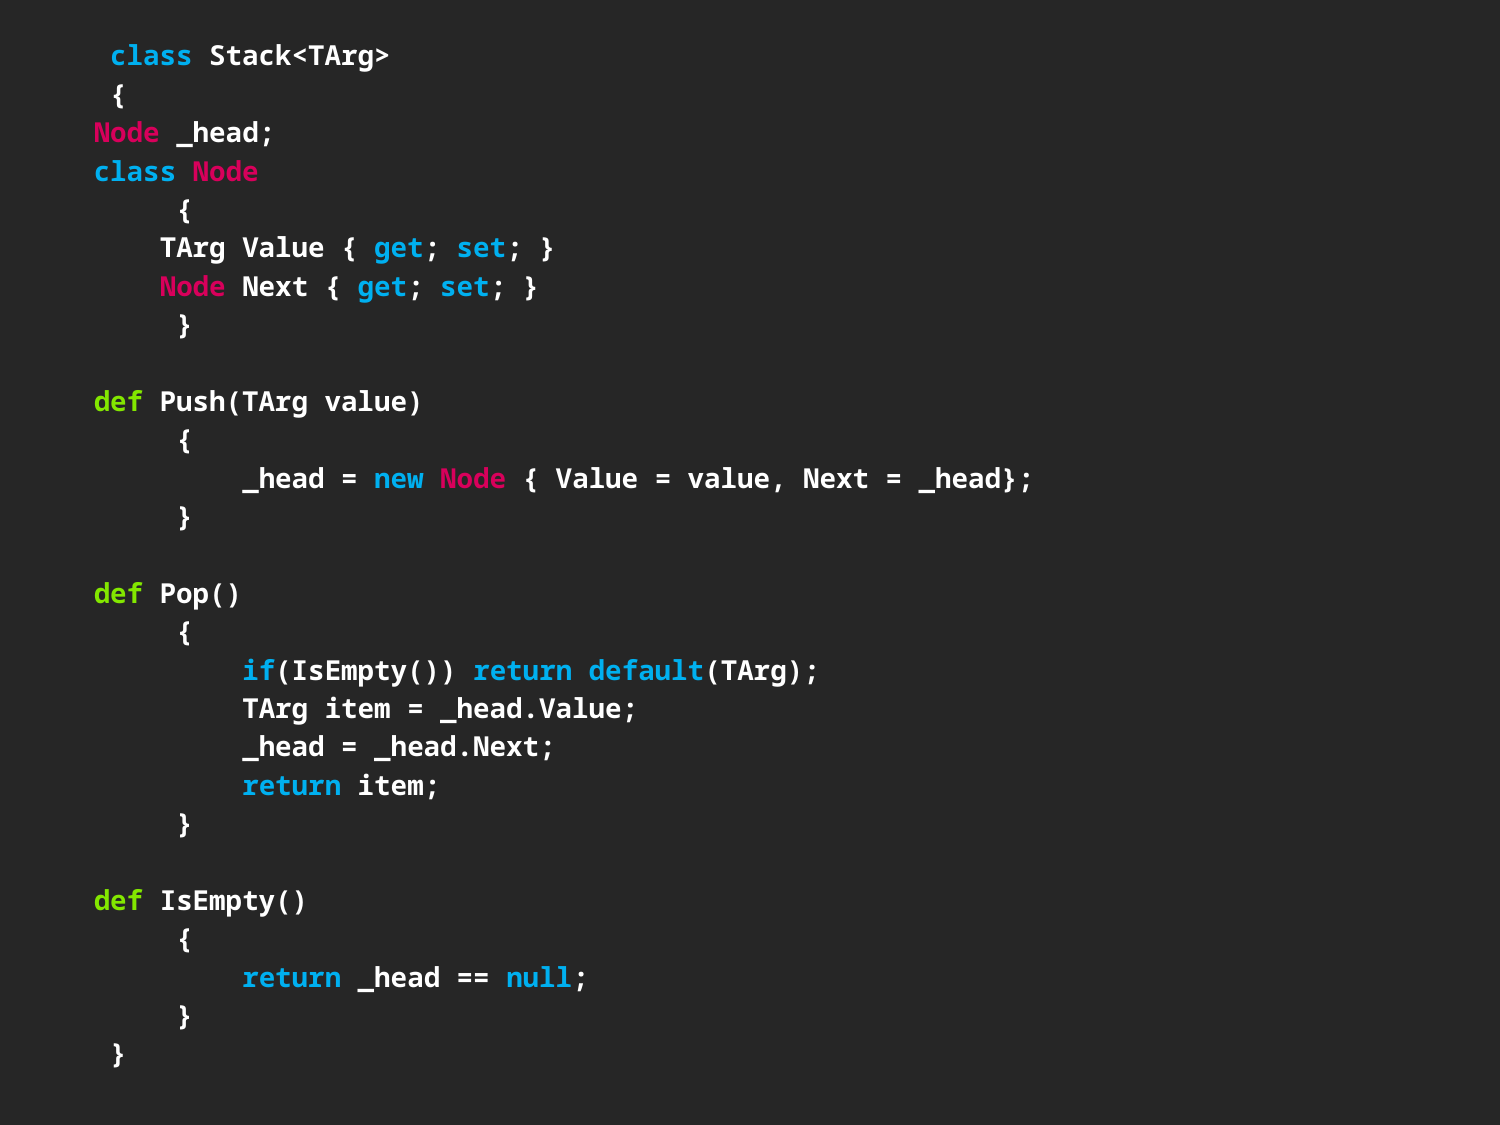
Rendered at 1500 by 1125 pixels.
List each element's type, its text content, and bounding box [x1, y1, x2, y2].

list class Stack<TArg> { Node _head; class Node { TArg Value { get; set; } Node Next { get; set; } } def Push(TArg value) { _head = new Node { Value = value, Next = _head}; } def Pop() { if(IsEmpty()) return default(TArg); TArg item = _head.Value; _head = _head.Next; return item; } def IsEmpty() { return _head == null; } } [29, 30, 1471, 1094]
